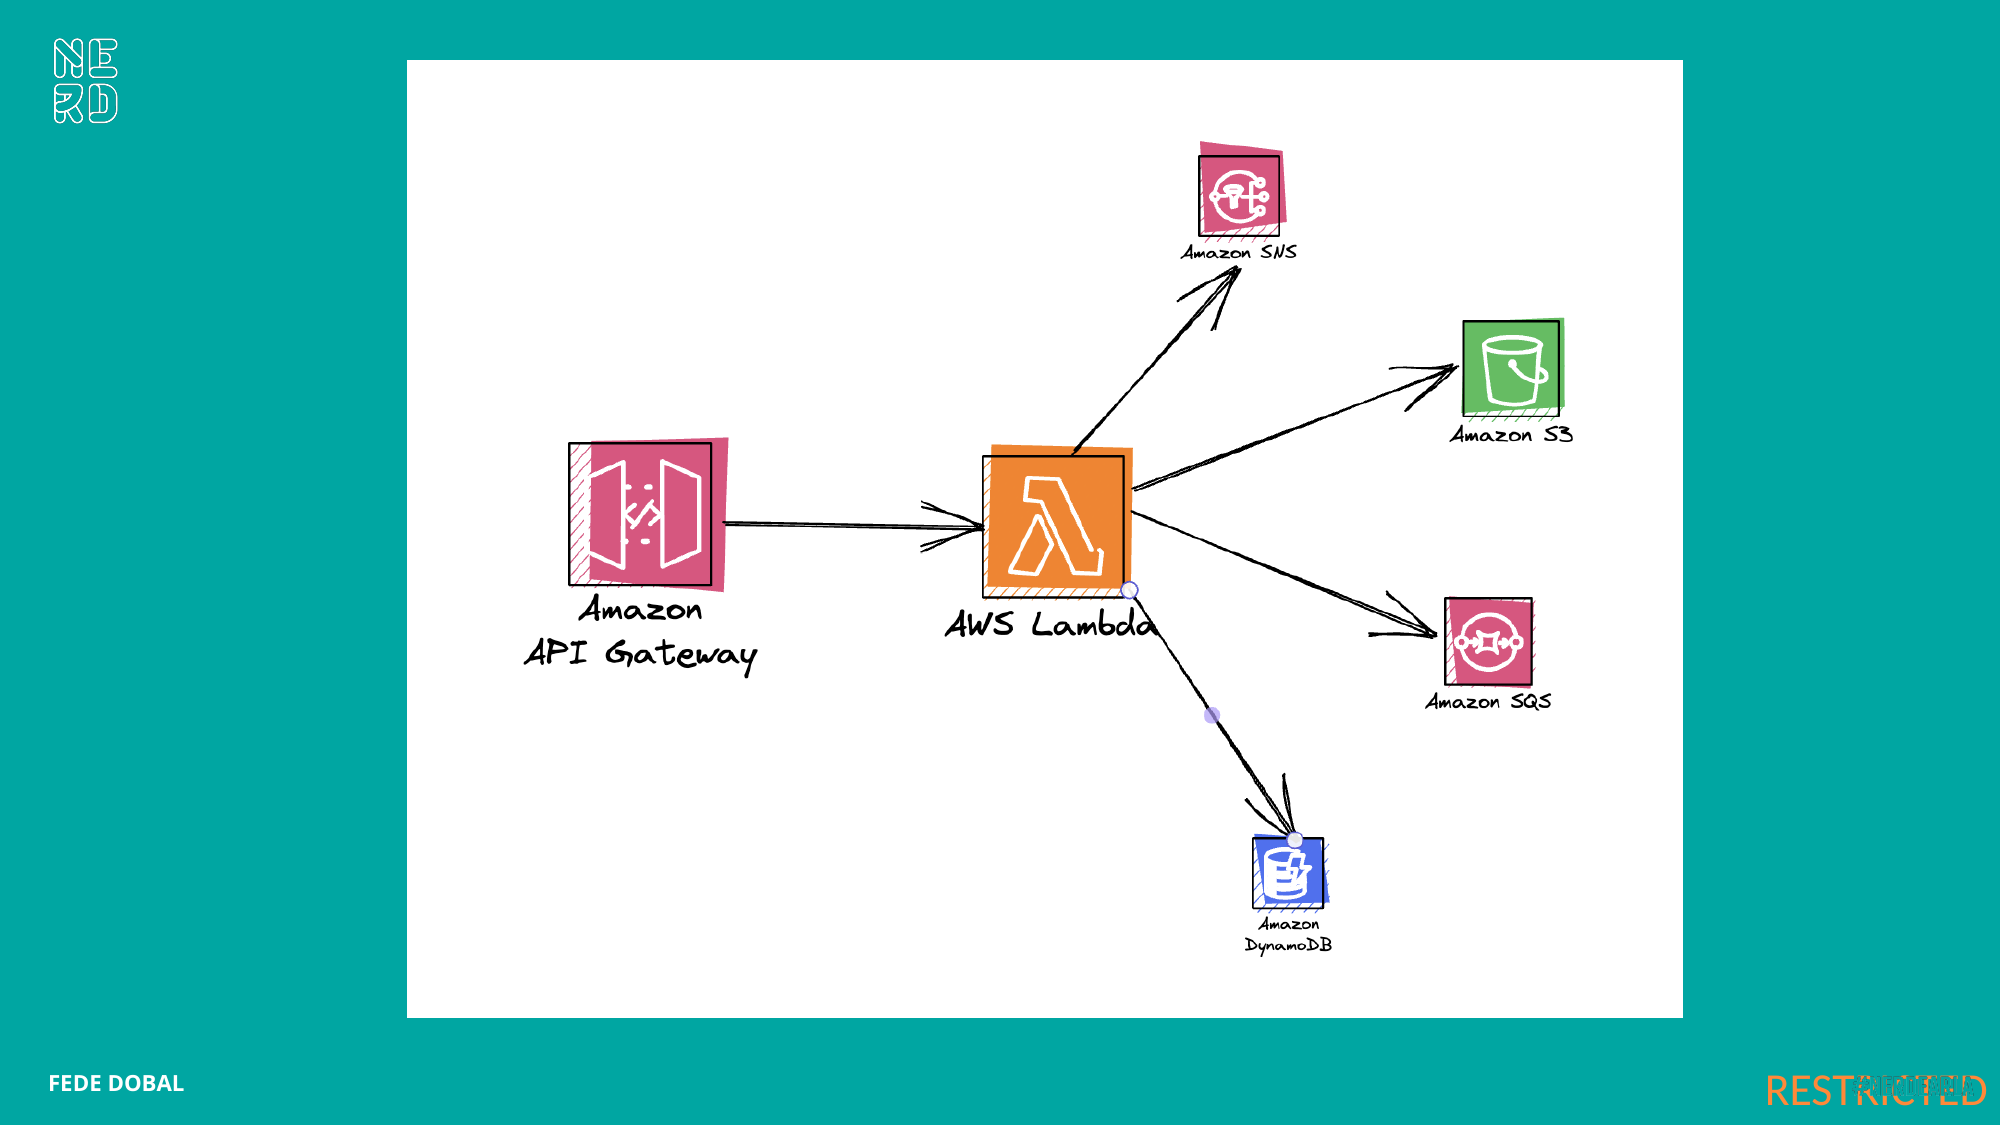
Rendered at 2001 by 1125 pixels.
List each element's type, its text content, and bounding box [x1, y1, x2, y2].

subtitle FEDE DOBAL [48, 1056, 651, 1109]
picture [407, 60, 1683, 1018]
picture [1844, 1072, 1981, 1100]
picture [50, 36, 121, 125]
